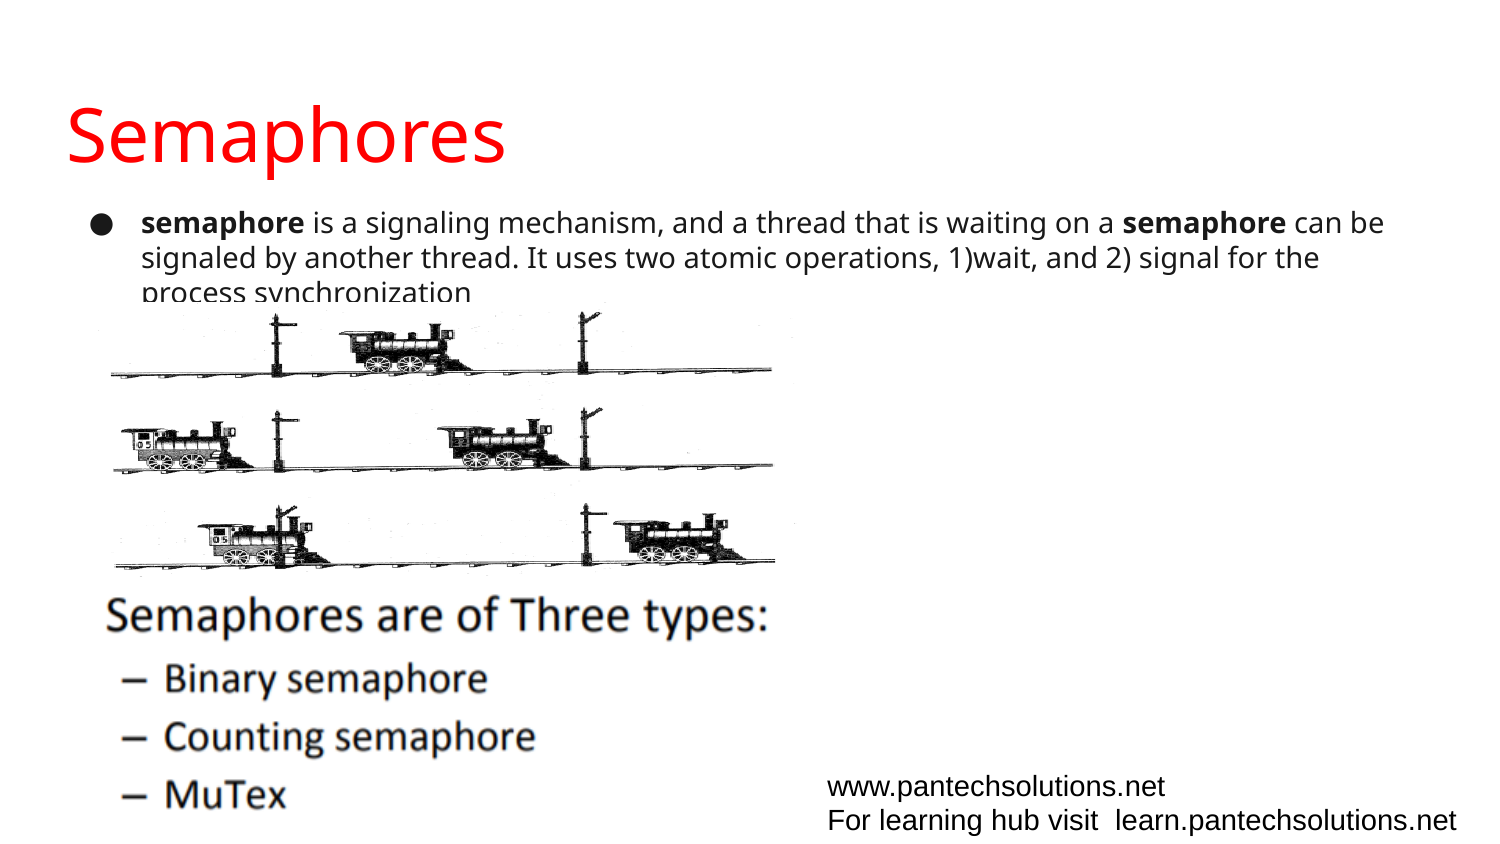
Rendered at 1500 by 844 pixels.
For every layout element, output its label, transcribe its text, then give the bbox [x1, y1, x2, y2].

title Semaphores [51, 72, 1449, 167]
slide_number www.pantechsolutions.net For learning hub visit learn.pantechsolutions.net [812, 759, 1500, 797]
list semaphore is a signaling mechanism, and a thread that is waiting on a semaphore can be signaled by another thread. It uses two atomic operations, 1)wait, and 2) signal for the process synchronization [51, 189, 1449, 750]
picture [90, 302, 800, 844]
